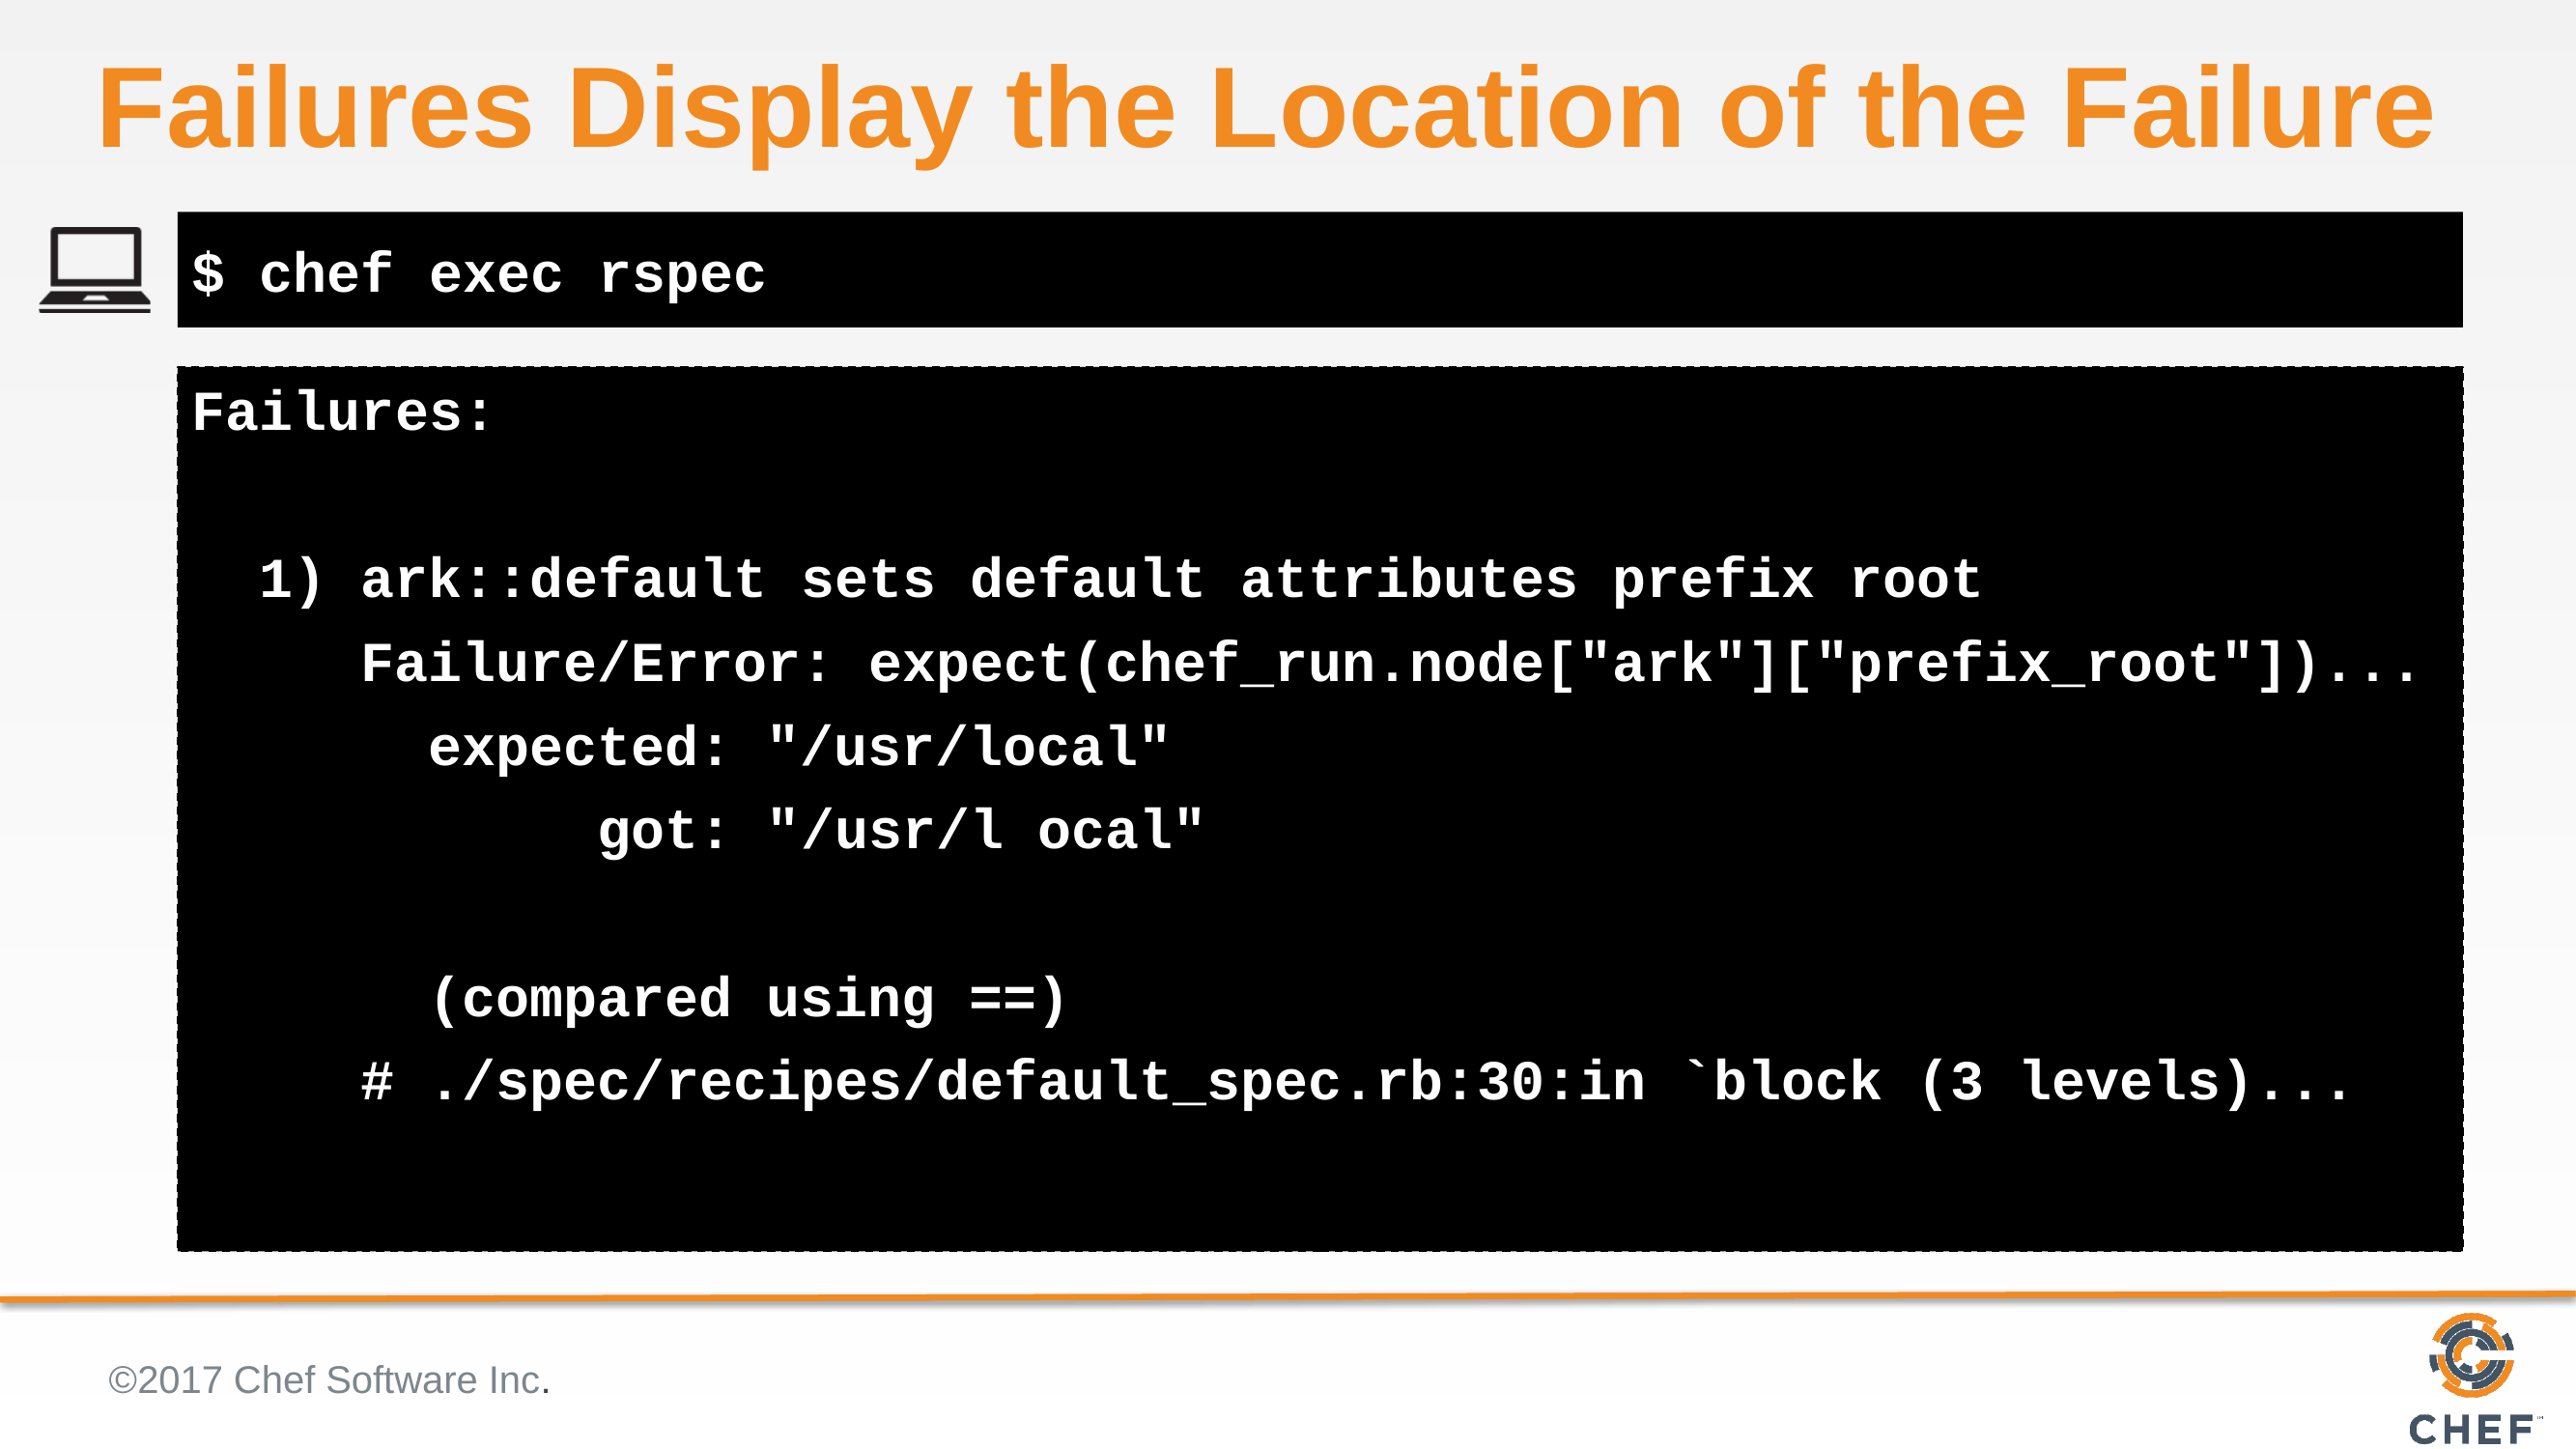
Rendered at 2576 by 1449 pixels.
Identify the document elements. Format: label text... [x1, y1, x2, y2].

title Failures Display the Location of the Failure [96, 48, 2463, 180]
list $ chef exec rspec [177, 212, 2463, 327]
list Failures: 1) ark::default sets default attributes prefix root Failure/Error: expect(chef_run.node["ark"]["prefix_root"])... expected: "/usr/local" got: "/usr/l ocal" (compared using ==) # ./spec/recipes/default_spec.rb:30:in `block (3 levels)... [177, 366, 2464, 1252]
picture [2399, 1297, 2551, 1449]
